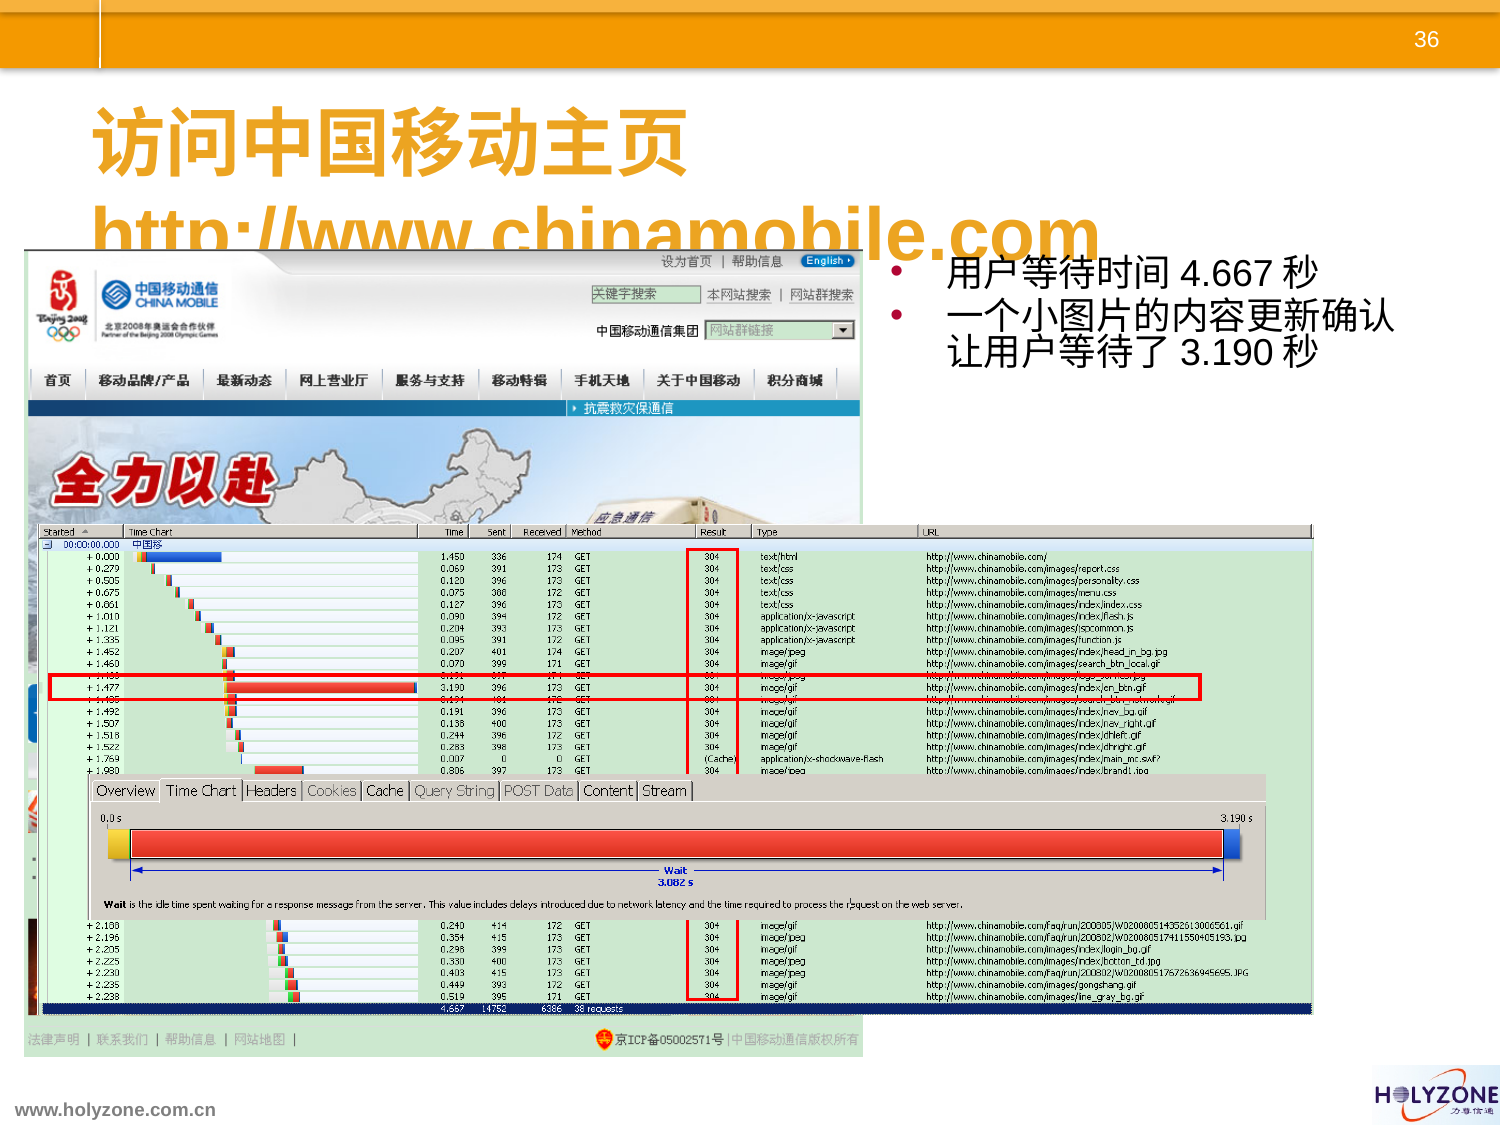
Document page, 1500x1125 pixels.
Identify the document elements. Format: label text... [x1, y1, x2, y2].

title 访问中国移动主页 http://www.chinamobile.com [74, 87, 1426, 221]
list 用户等待时间4.667秒 一个小图片的内容更新确认让用户等待了3.190秒 [874, 249, 1438, 388]
picture [24, 249, 1315, 1057]
picture [1372, 1065, 1500, 1125]
